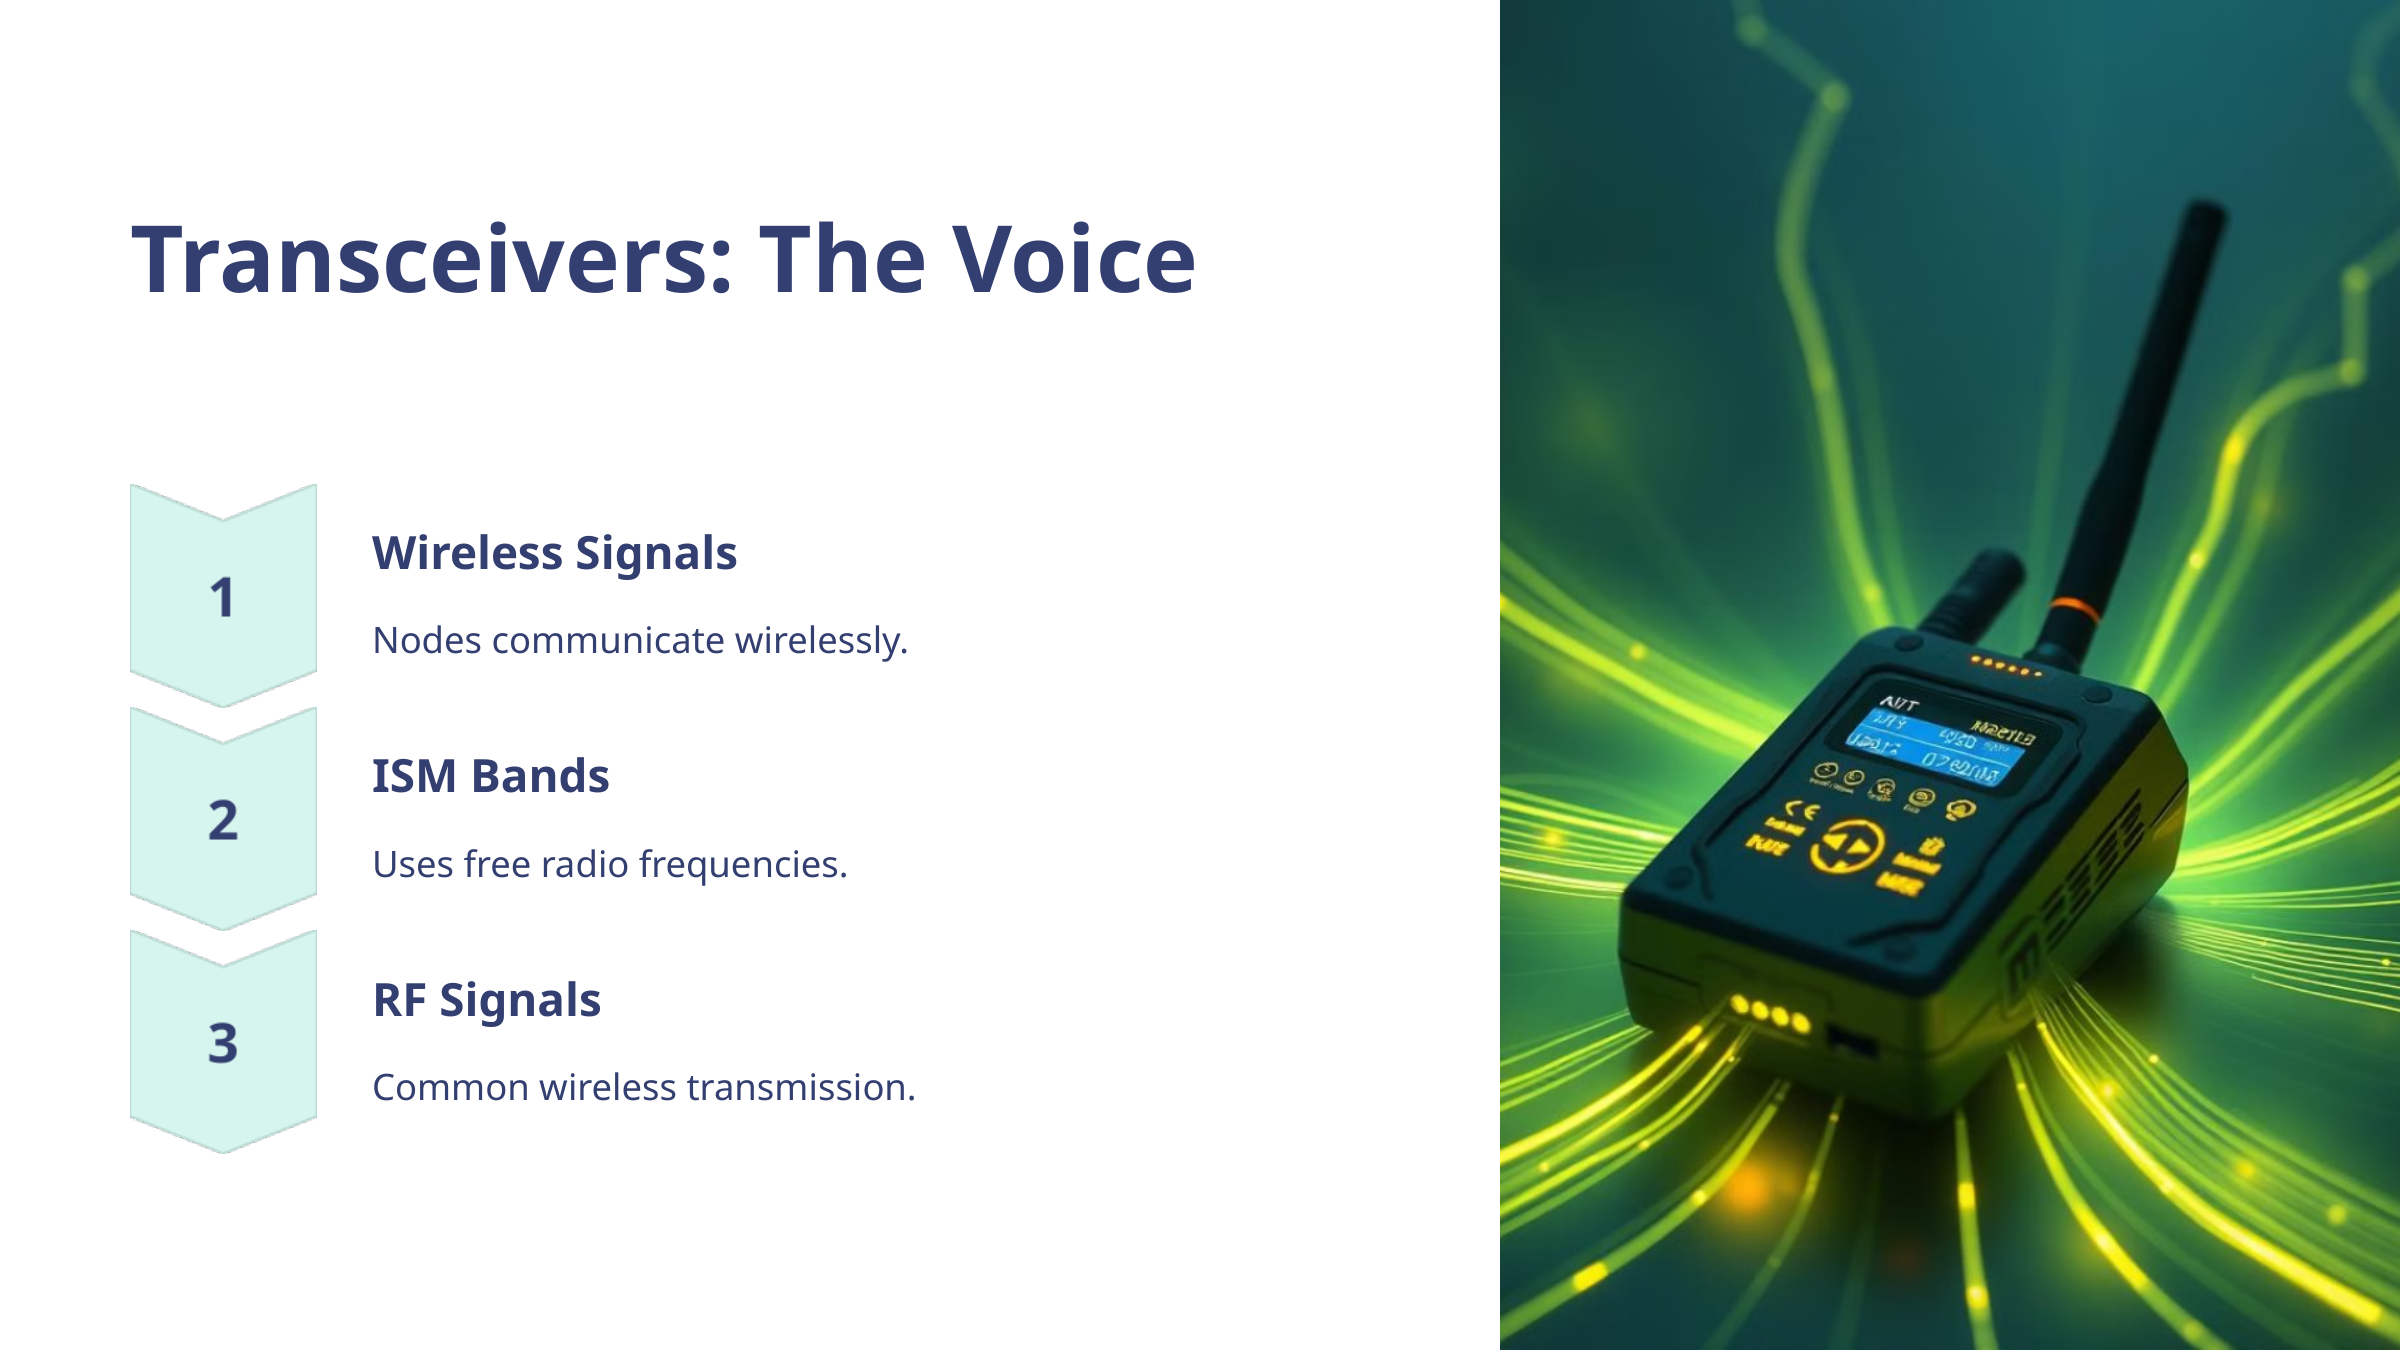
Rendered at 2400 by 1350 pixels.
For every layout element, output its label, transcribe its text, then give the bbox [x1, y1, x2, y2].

text_box ISM Bands [371, 744, 838, 803]
text_box Nodes communicate wirelessly. [372, 601, 1370, 662]
text_box Uses free radio frequencies. [372, 825, 1370, 885]
picture [130, 484, 317, 1154]
text_box RF Signals [371, 967, 838, 1026]
picture [1499, 0, 2400, 1350]
text_box Common wireless transmission. [372, 1048, 1370, 1108]
text_box Transceivers: The Voice [130, 195, 1370, 429]
text_box Wireless Signals [372, 521, 856, 580]
